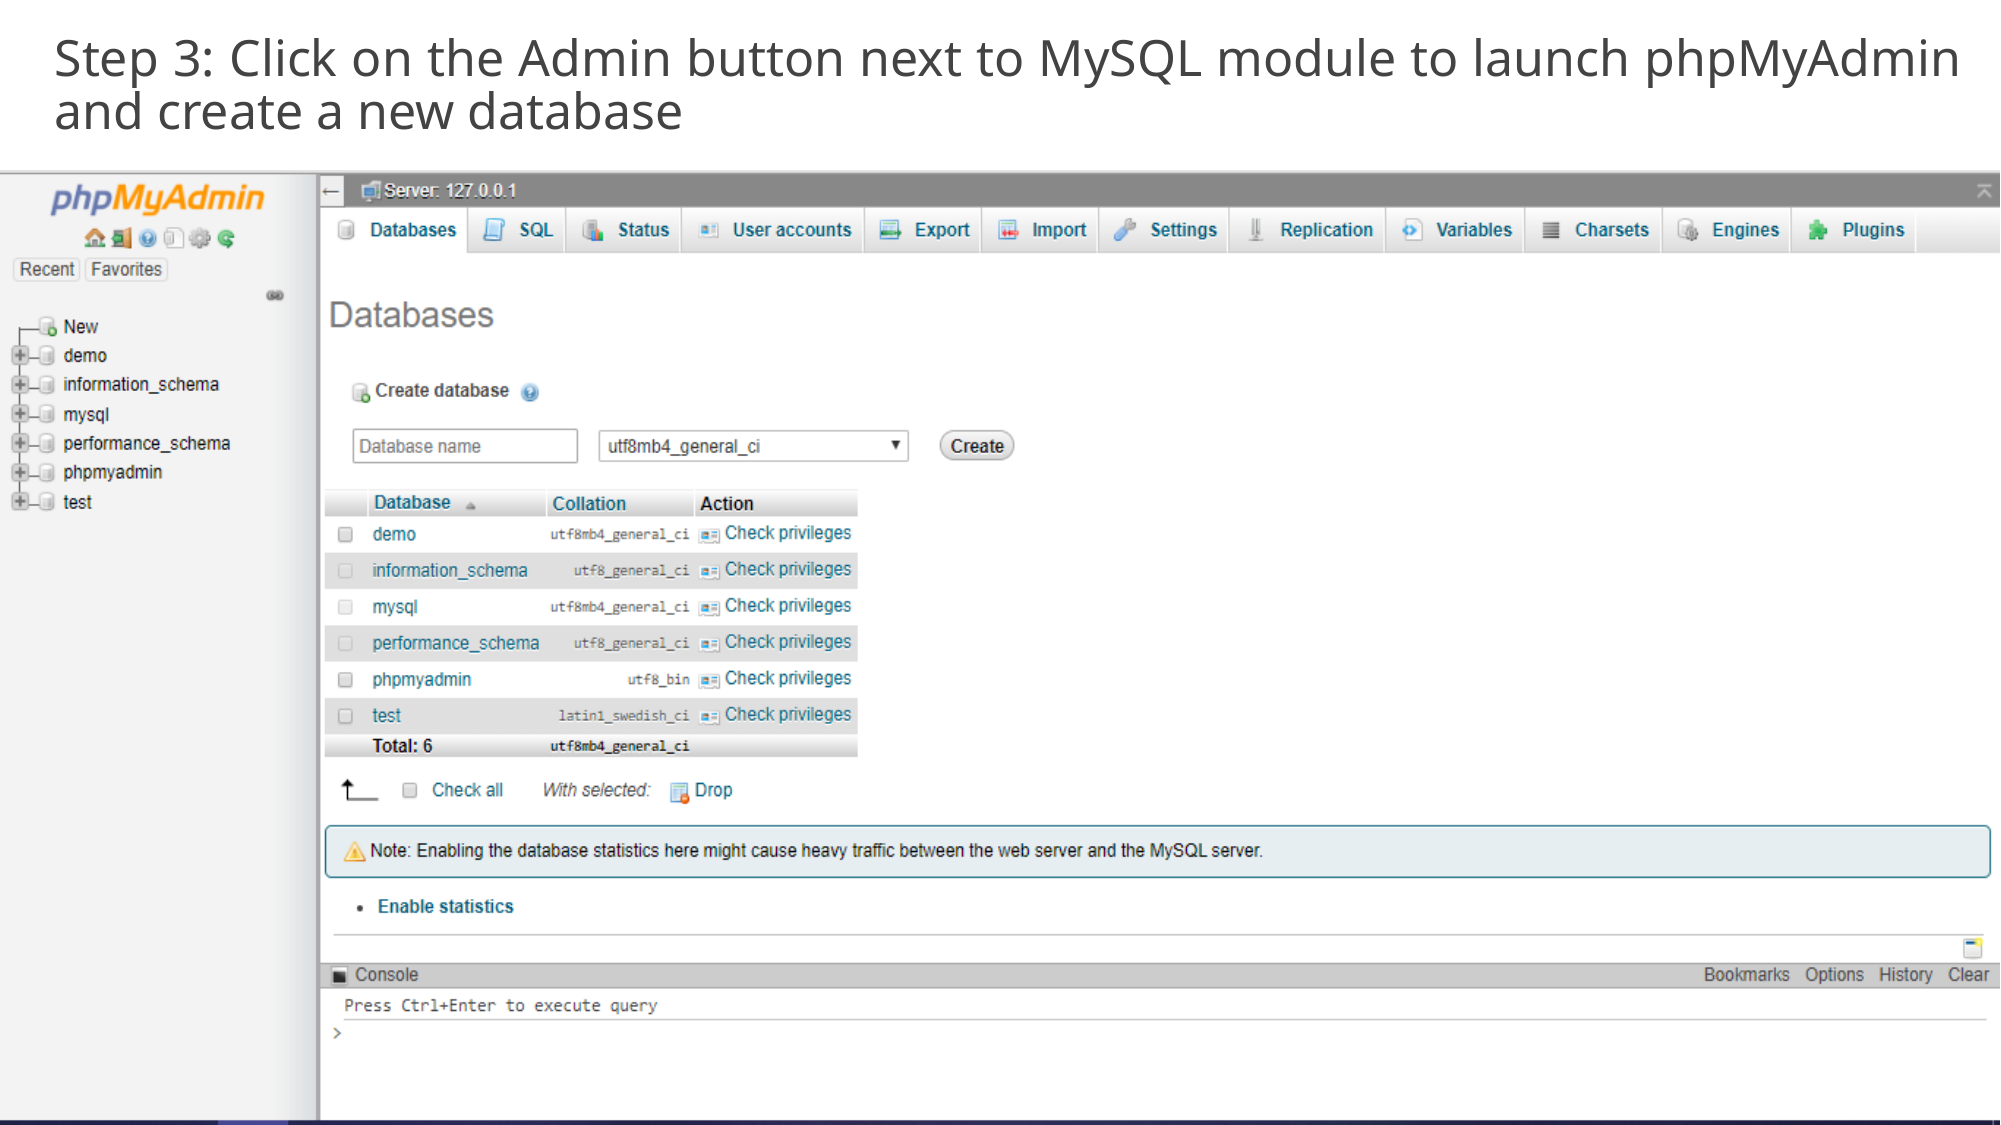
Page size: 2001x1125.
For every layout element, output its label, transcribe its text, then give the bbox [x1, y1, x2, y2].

picture [0, 170, 2000, 1125]
list Step 3: Click on the Admin button next to MySQL module to launch phpMyAdmin and create a new database [20, 25, 1978, 168]
